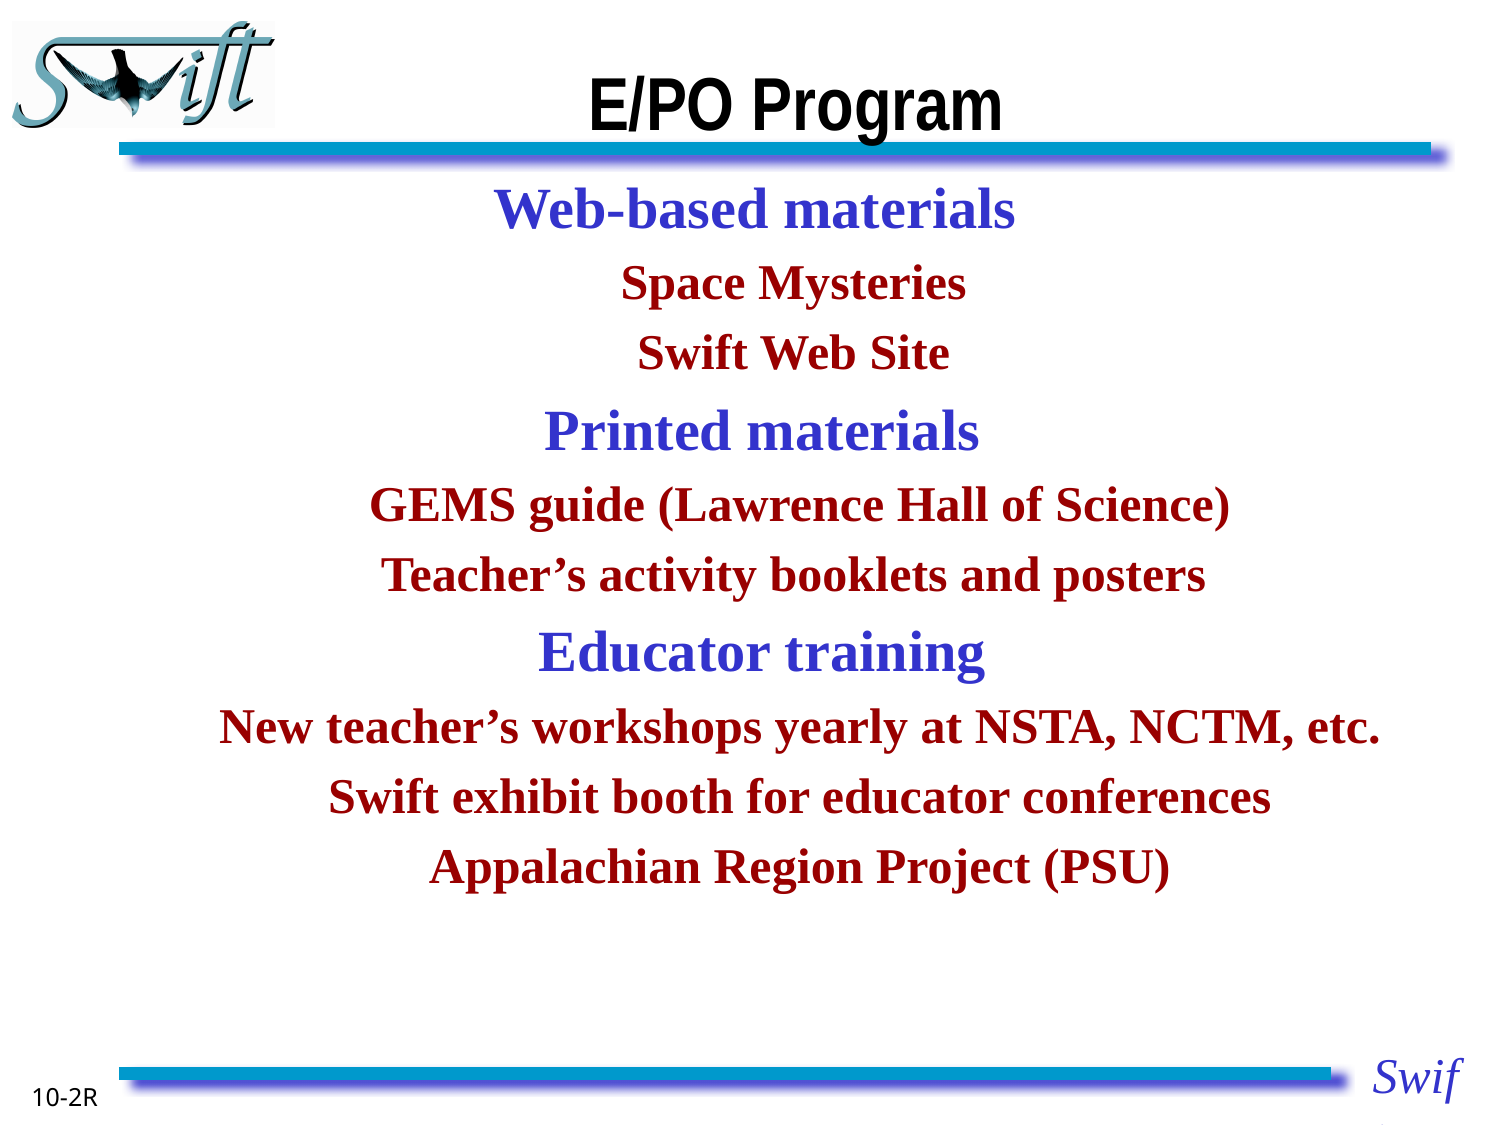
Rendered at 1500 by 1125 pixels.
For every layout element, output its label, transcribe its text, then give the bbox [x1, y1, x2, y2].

text_box E/PO Program [375, 40, 1218, 161]
text_box Web-based materials Space Mysteries Swift Web Site Printed materials GEMS guide (Lawrence Hall of Science) Teacher’s activity booklets and posters Educator training New teacher’s workshops yearly at NSTA, NCTM, etc. Swift exhibit booth for educator conferences Appalachian Region Project (PSU) [99, 162, 1425, 1025]
picture [12, 21, 275, 128]
